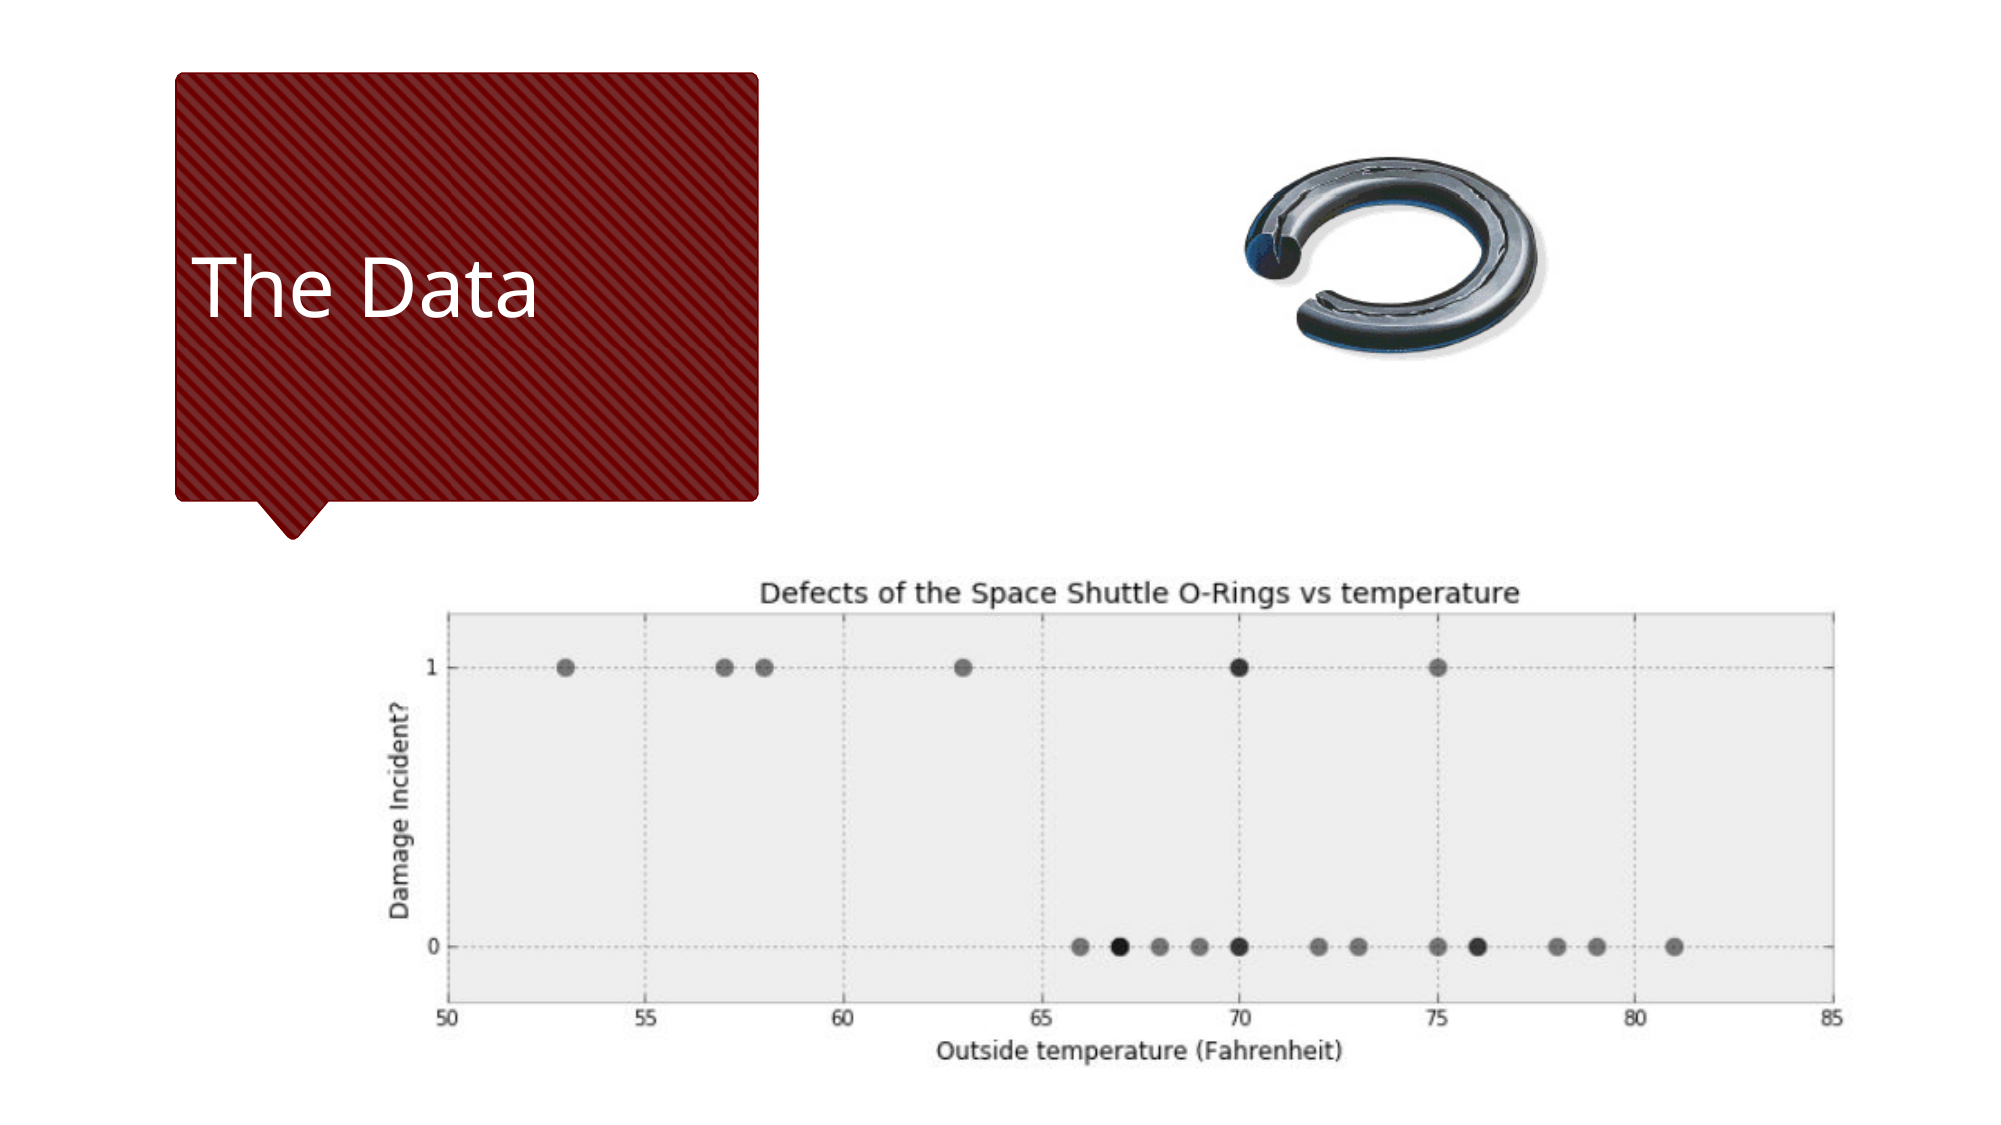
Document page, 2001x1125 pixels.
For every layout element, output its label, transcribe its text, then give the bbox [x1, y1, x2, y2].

title The Data [176, 73, 758, 496]
picture [378, 562, 1866, 1078]
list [1221, 136, 1567, 372]
